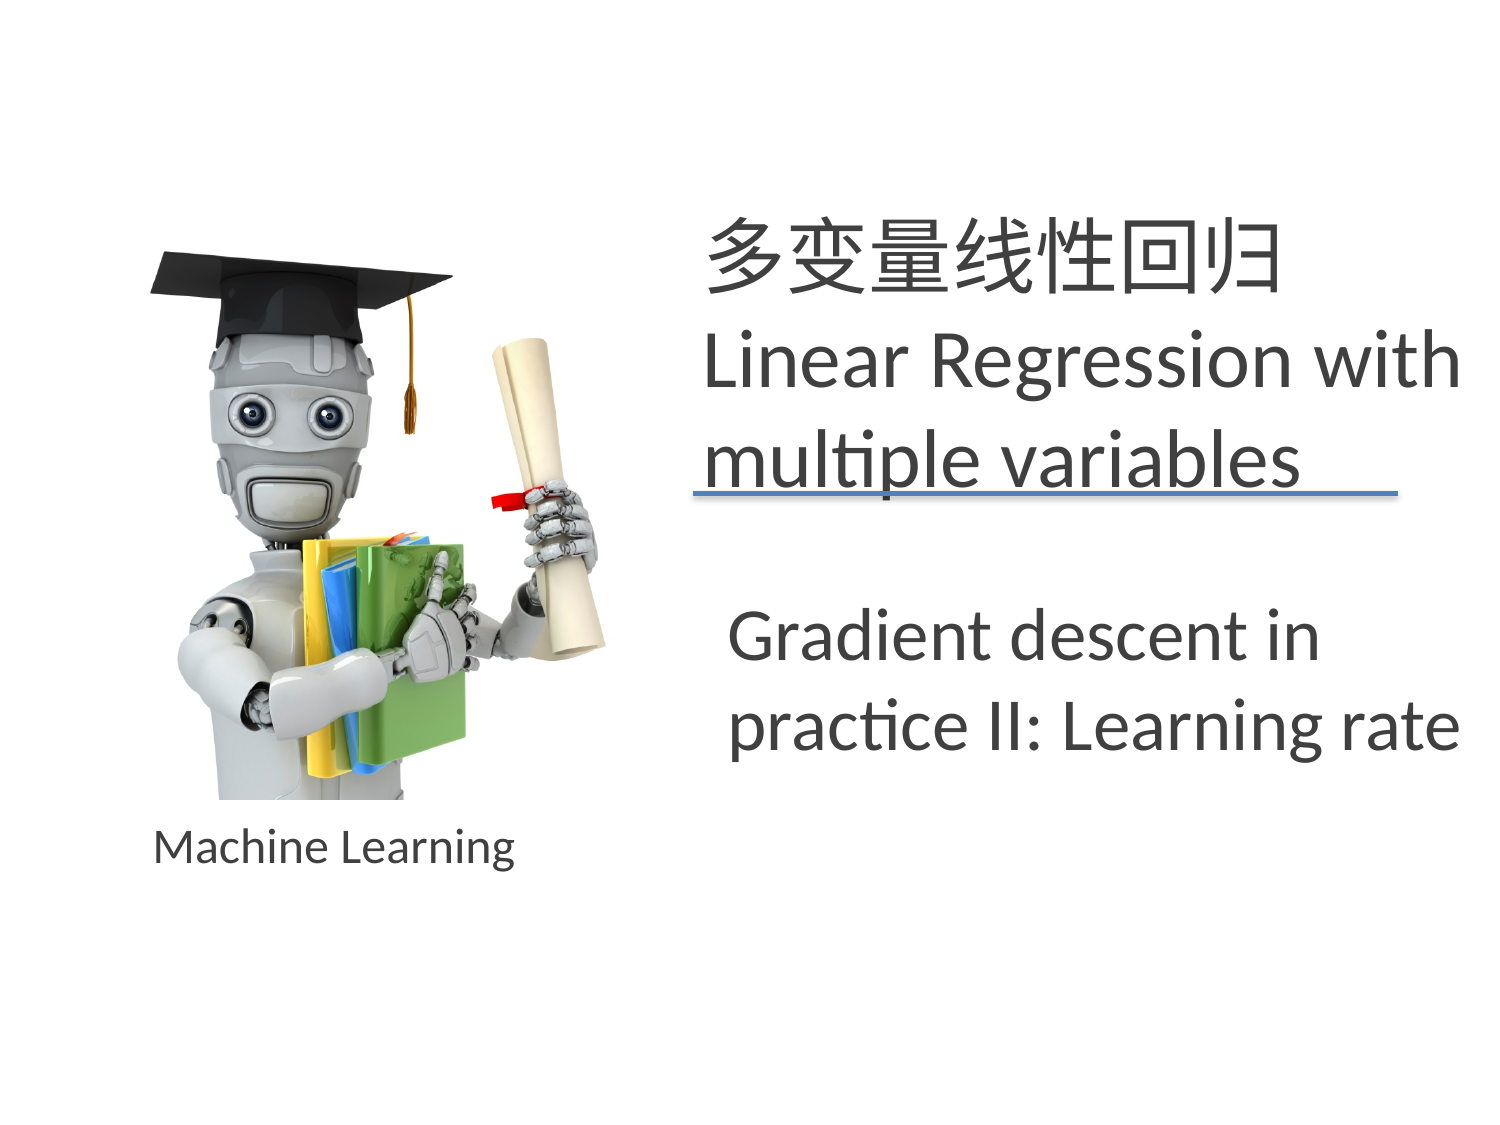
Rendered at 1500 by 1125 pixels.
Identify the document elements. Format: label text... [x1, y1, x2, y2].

picture [112, 199, 638, 801]
text_box 多变量线性回归Linear Regression with multiple variables [687, 224, 1500, 485]
text_box Machine Learning [137, 810, 613, 913]
title Gradient descent in practice II: Learning rate [712, 512, 1500, 838]
